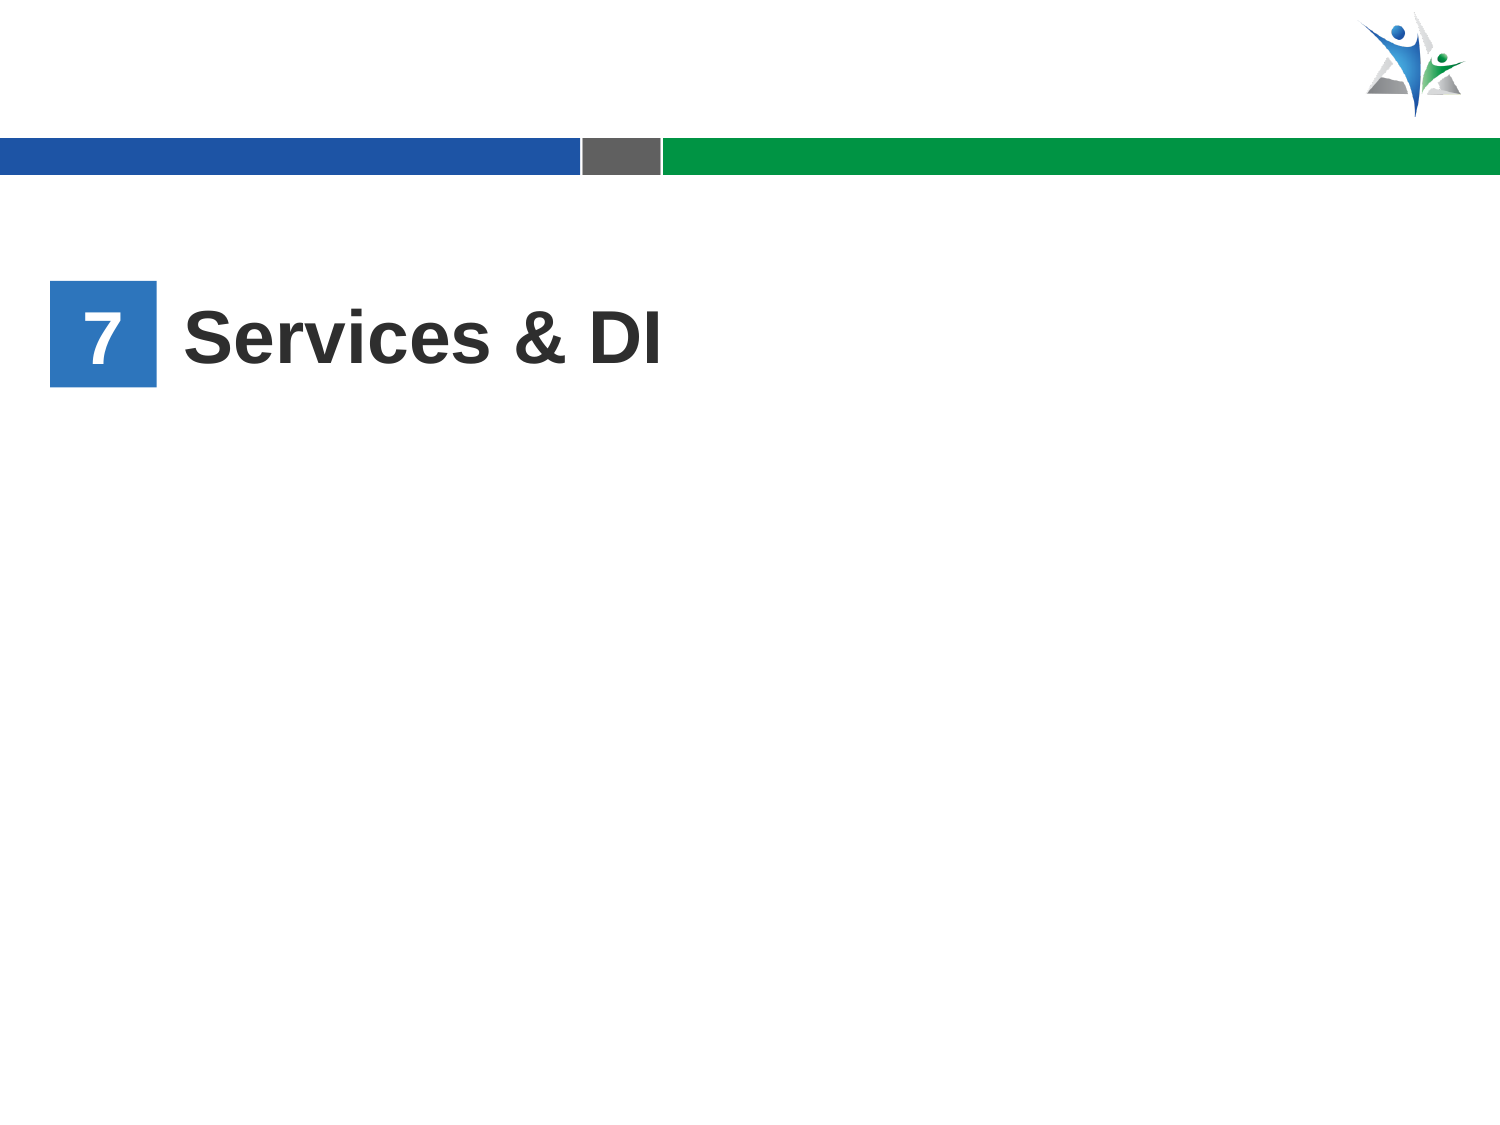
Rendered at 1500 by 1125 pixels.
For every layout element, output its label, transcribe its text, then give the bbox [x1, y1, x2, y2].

list 7 [50, 280, 157, 388]
picture [1350, 12, 1476, 117]
list Services & DI [169, 280, 1157, 387]
picture [0, 138, 1500, 175]
